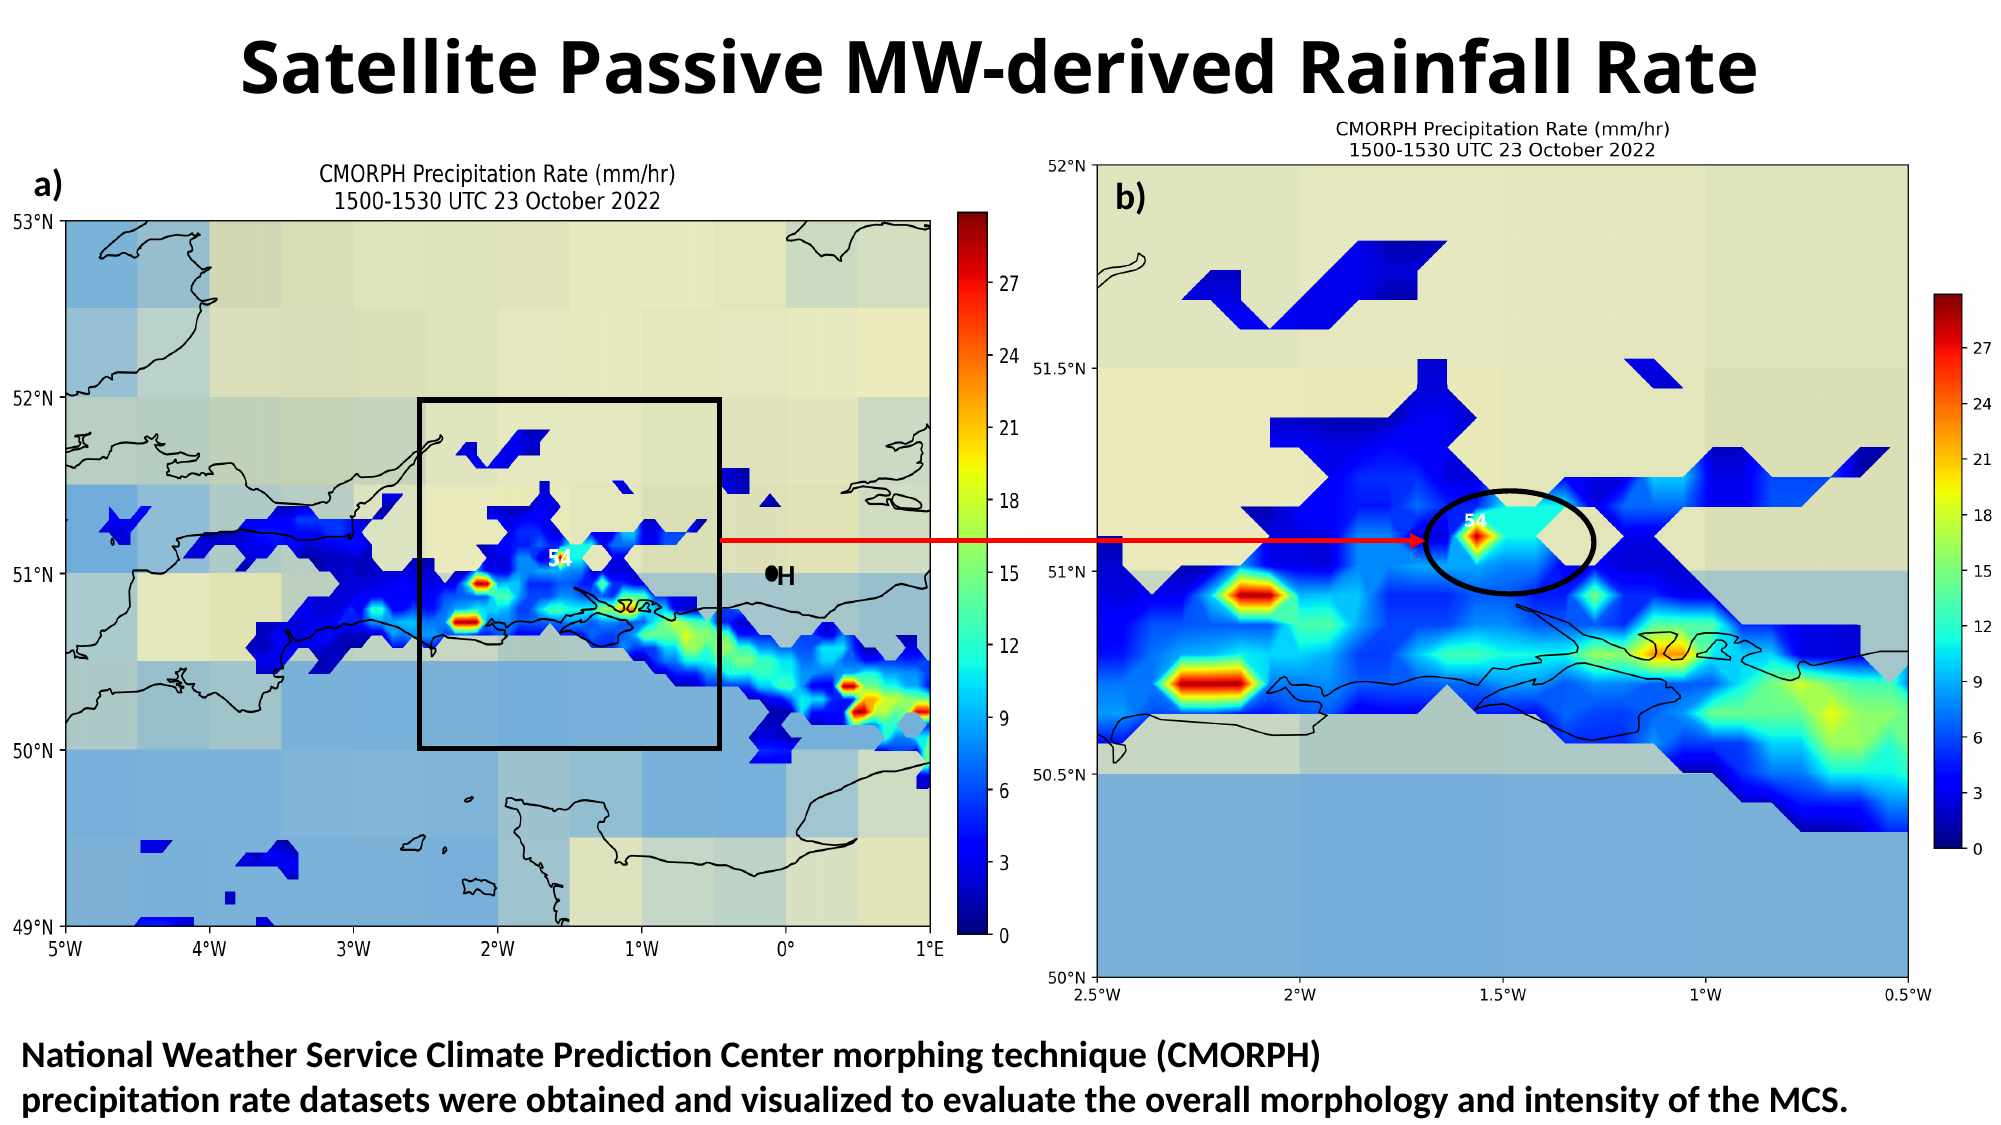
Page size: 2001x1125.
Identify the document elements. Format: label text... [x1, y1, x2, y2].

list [0, 149, 1031, 974]
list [1020, 110, 2000, 1014]
title Satellite Passive MW-derived Rainfall Rate [137, 0, 1863, 141]
text_box National Weather Service Climate Prediction Center morphing technique (CMORPH) precipitation rate datasets were obtained and visualized to evaluate the overall morphology and intensity of the MCS. [6, 1022, 1866, 1125]
